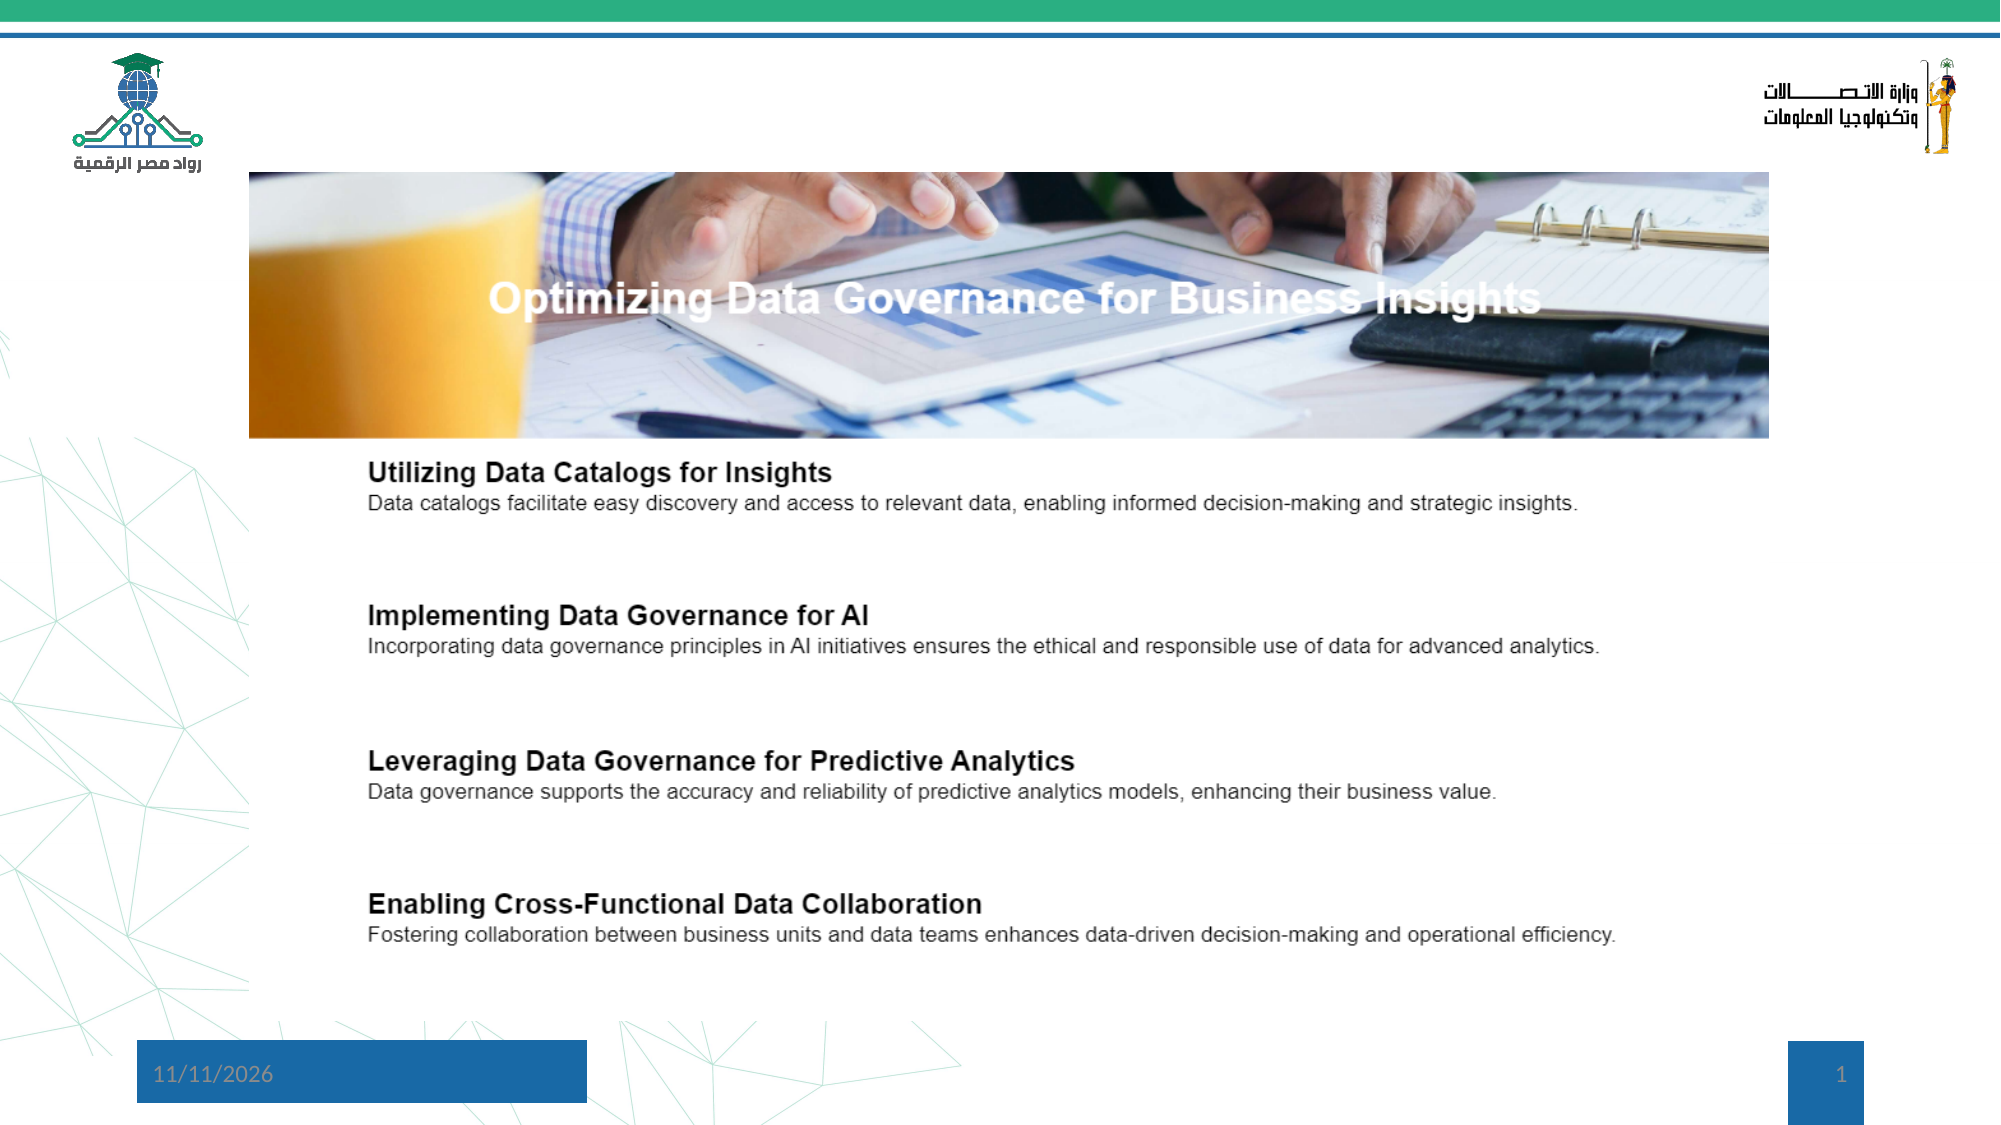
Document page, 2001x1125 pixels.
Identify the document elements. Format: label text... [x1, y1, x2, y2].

picture [0, 0, 2000, 1125]
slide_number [137, 1042, 588, 1103]
slide_number 1 [1412, 1042, 1863, 1103]
